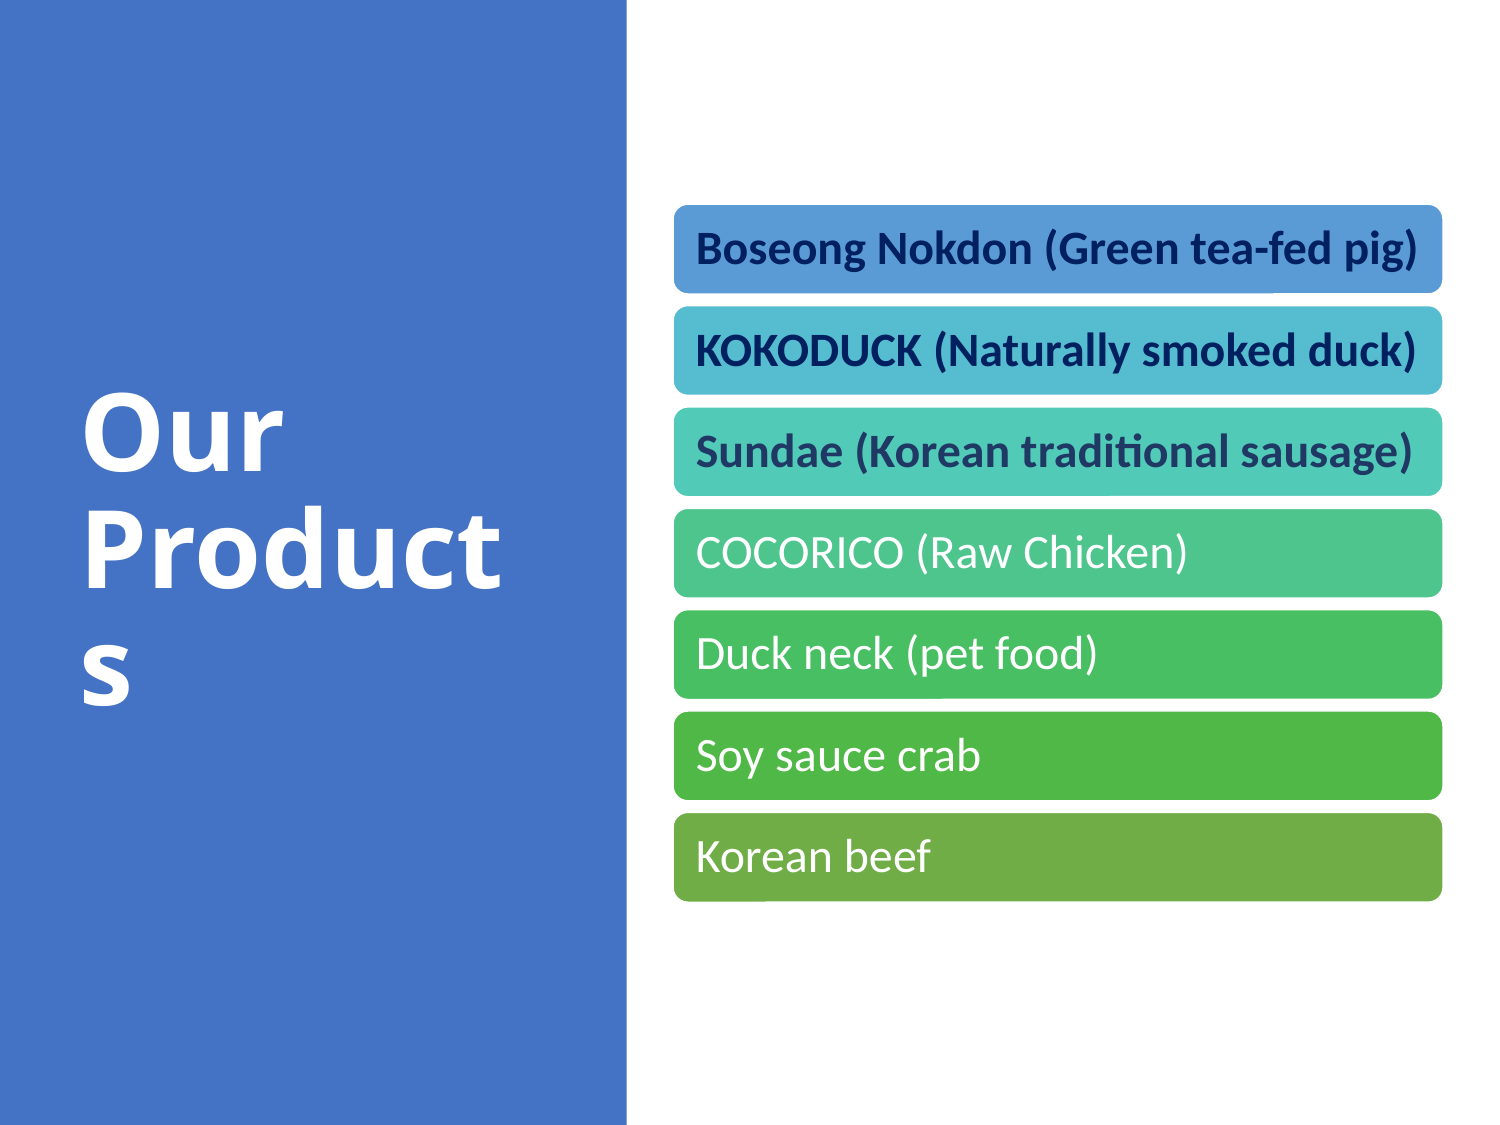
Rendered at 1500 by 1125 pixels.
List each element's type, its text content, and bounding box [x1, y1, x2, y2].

title Our Products [64, 101, 534, 1005]
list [672, 101, 1444, 1005]
text_box [0, 0, 628, 1125]
